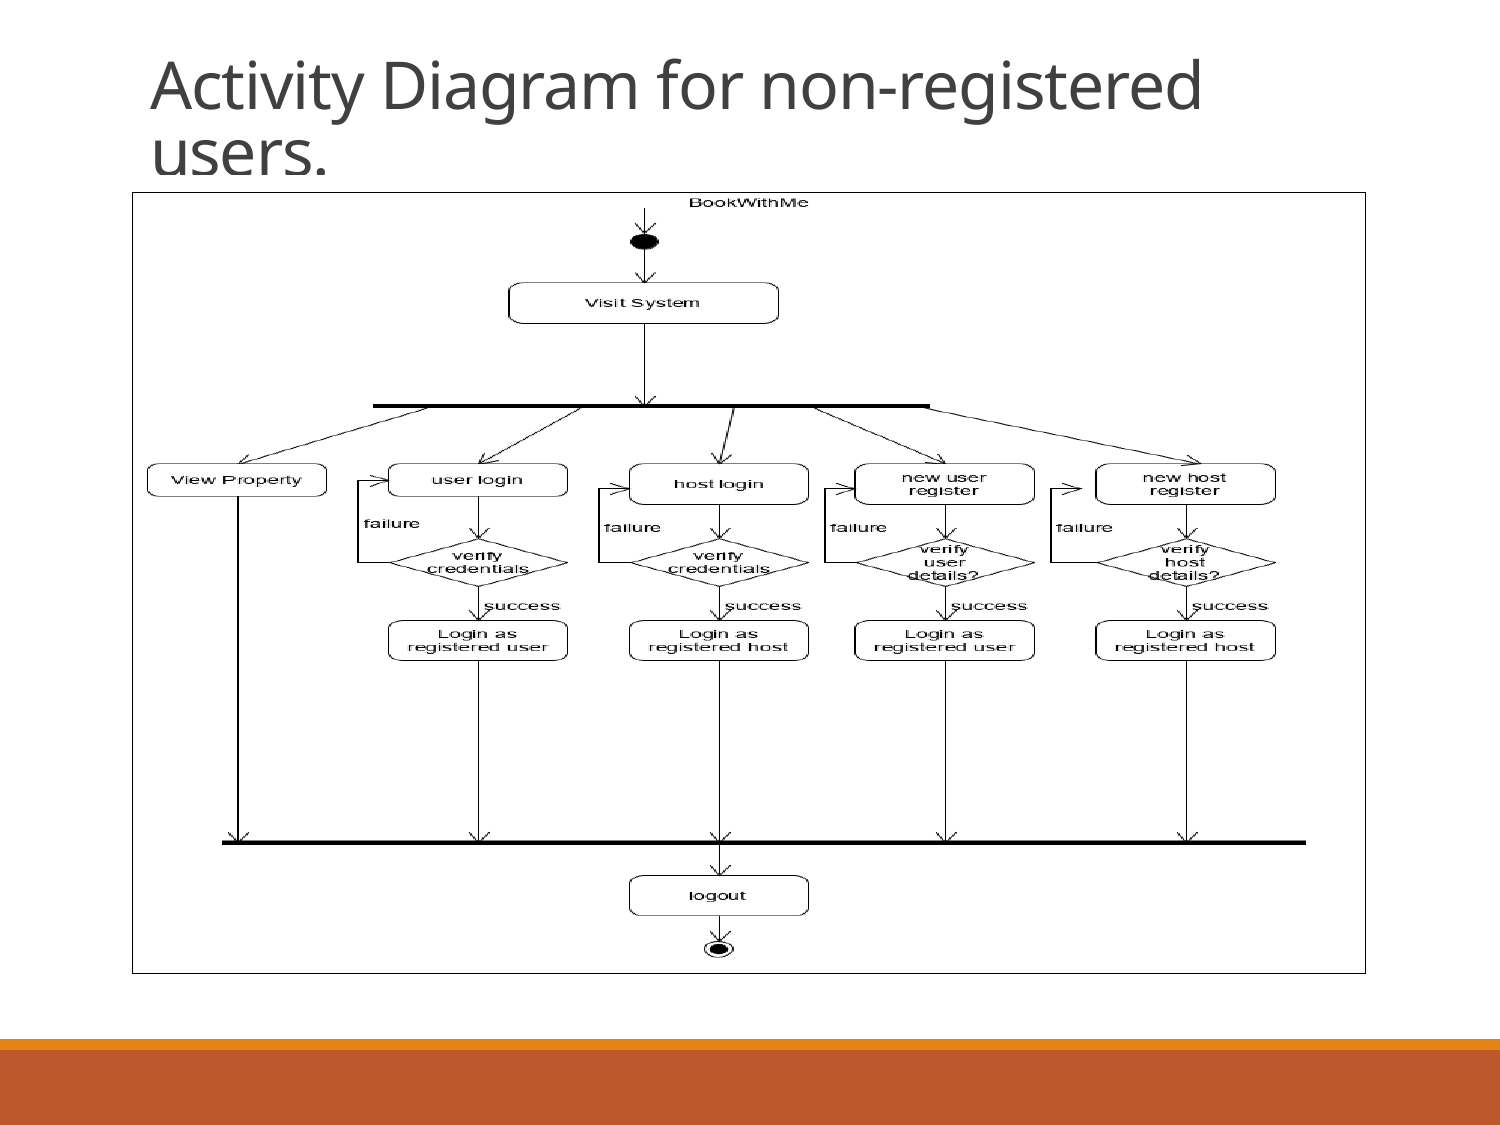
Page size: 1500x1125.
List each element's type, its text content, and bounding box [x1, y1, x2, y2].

title Activity Diagram for non-registered users. [135, 47, 1373, 172]
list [101, 175, 1397, 991]
